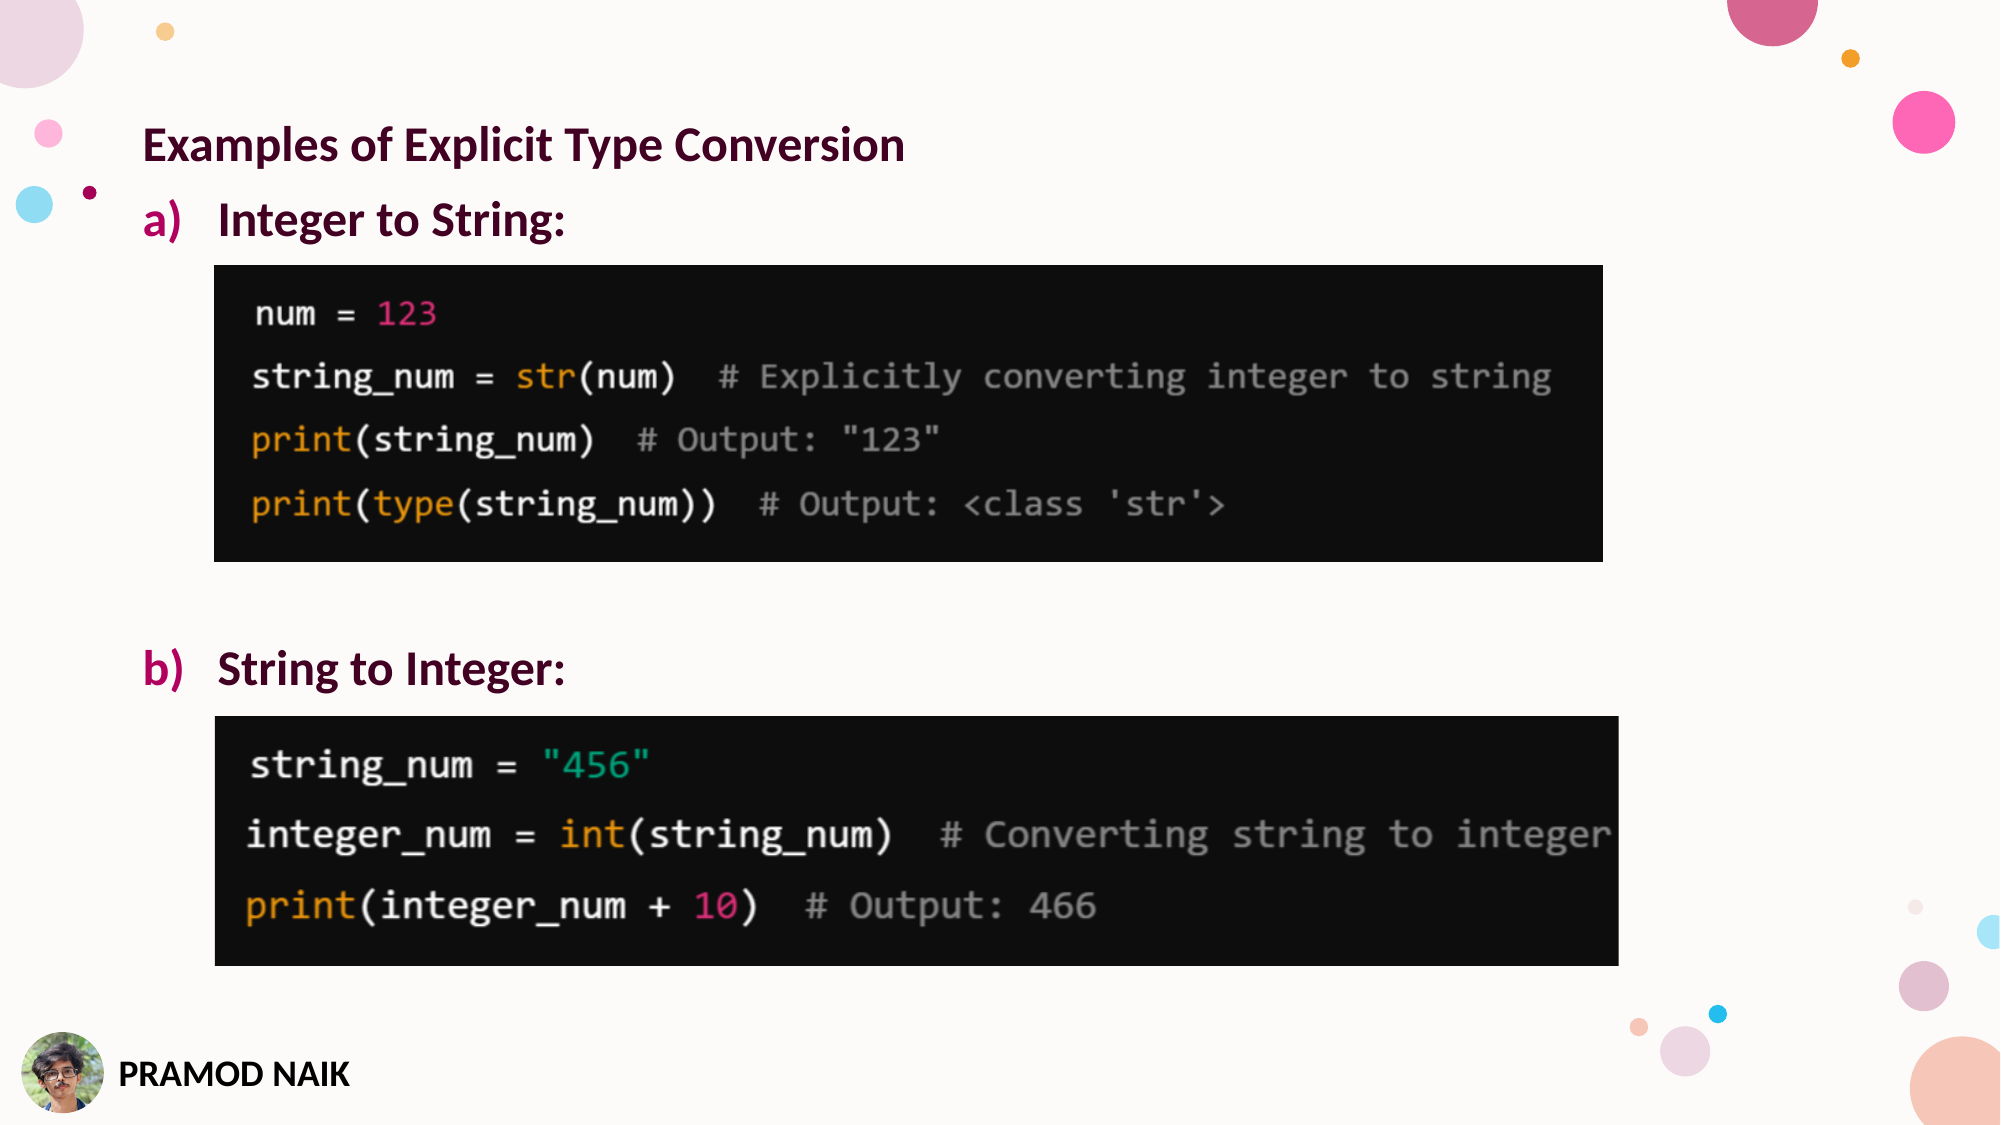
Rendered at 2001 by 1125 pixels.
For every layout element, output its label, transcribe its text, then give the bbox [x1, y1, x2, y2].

picture [214, 716, 1619, 966]
picture [21, 1031, 104, 1114]
list Examples of Explicit Type Conversion Integer to String: String to Integer: [127, 110, 1877, 1014]
picture [214, 265, 1604, 562]
